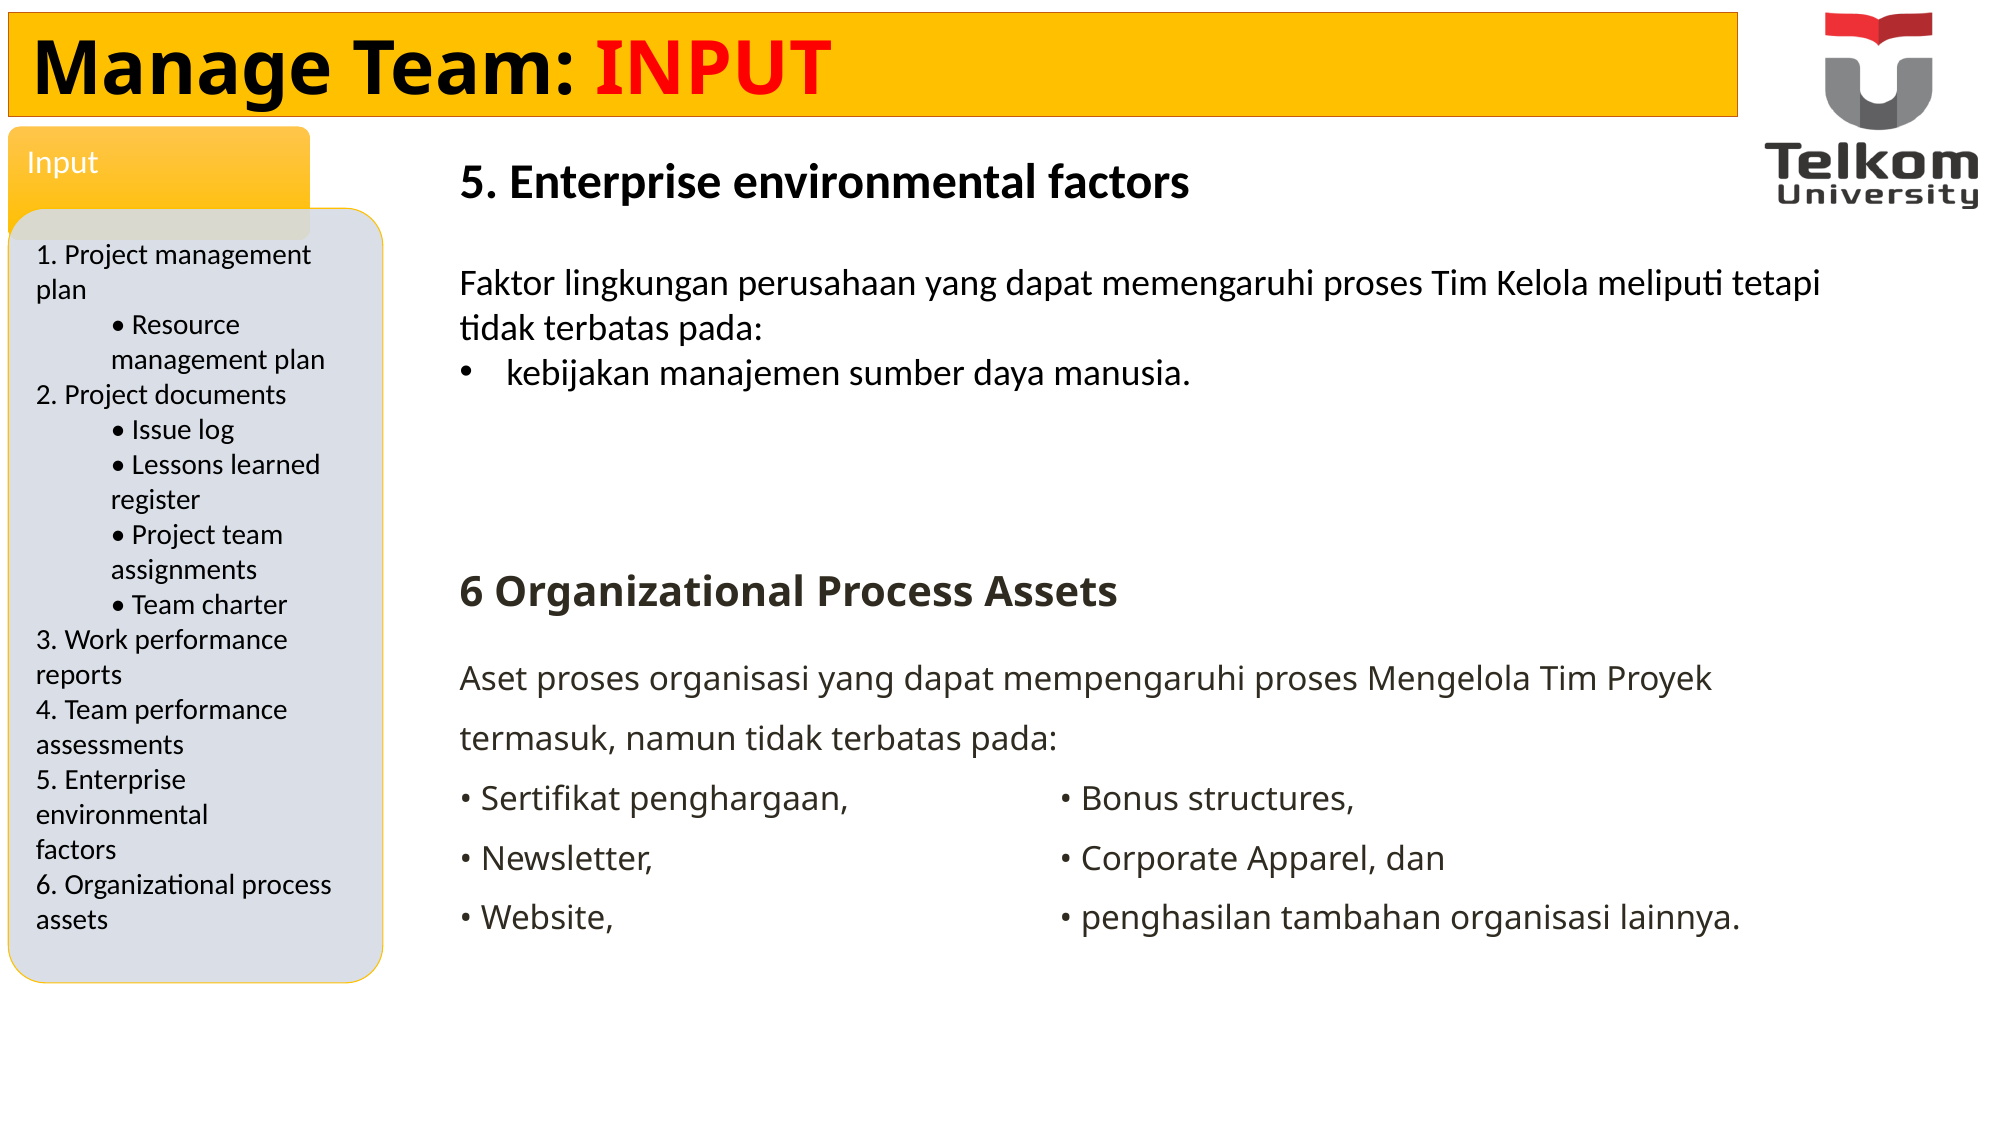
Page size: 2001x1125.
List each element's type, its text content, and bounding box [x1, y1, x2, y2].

text_box Aset proses organisasi yang dapat mempengaruhi proses Mengelola Tim Proyek termasuk, namun tidak terbatas pada: • Sertifikat penghargaan, • Bonus structures, • Newsletter, • Corporate Apparel, dan • Website, • penghasilan tambahan organisasi lainnya. [444, 629, 1767, 944]
text_box 5. Enterprise environmental factors [444, 140, 1445, 216]
picture [1764, 12, 1978, 209]
text_box Manage Team: INPUT [8, 12, 1738, 117]
text_box 6 Organizational Process Assets [444, 519, 1390, 629]
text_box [8, 126, 383, 983]
text_box Faktor lingkungan perusahaan yang dapat memengaruhi proses Tim Kelola meliputi tetapi tidak terbatas pada: kebijakan manajemen sumber daya manusia. [444, 250, 1854, 401]
